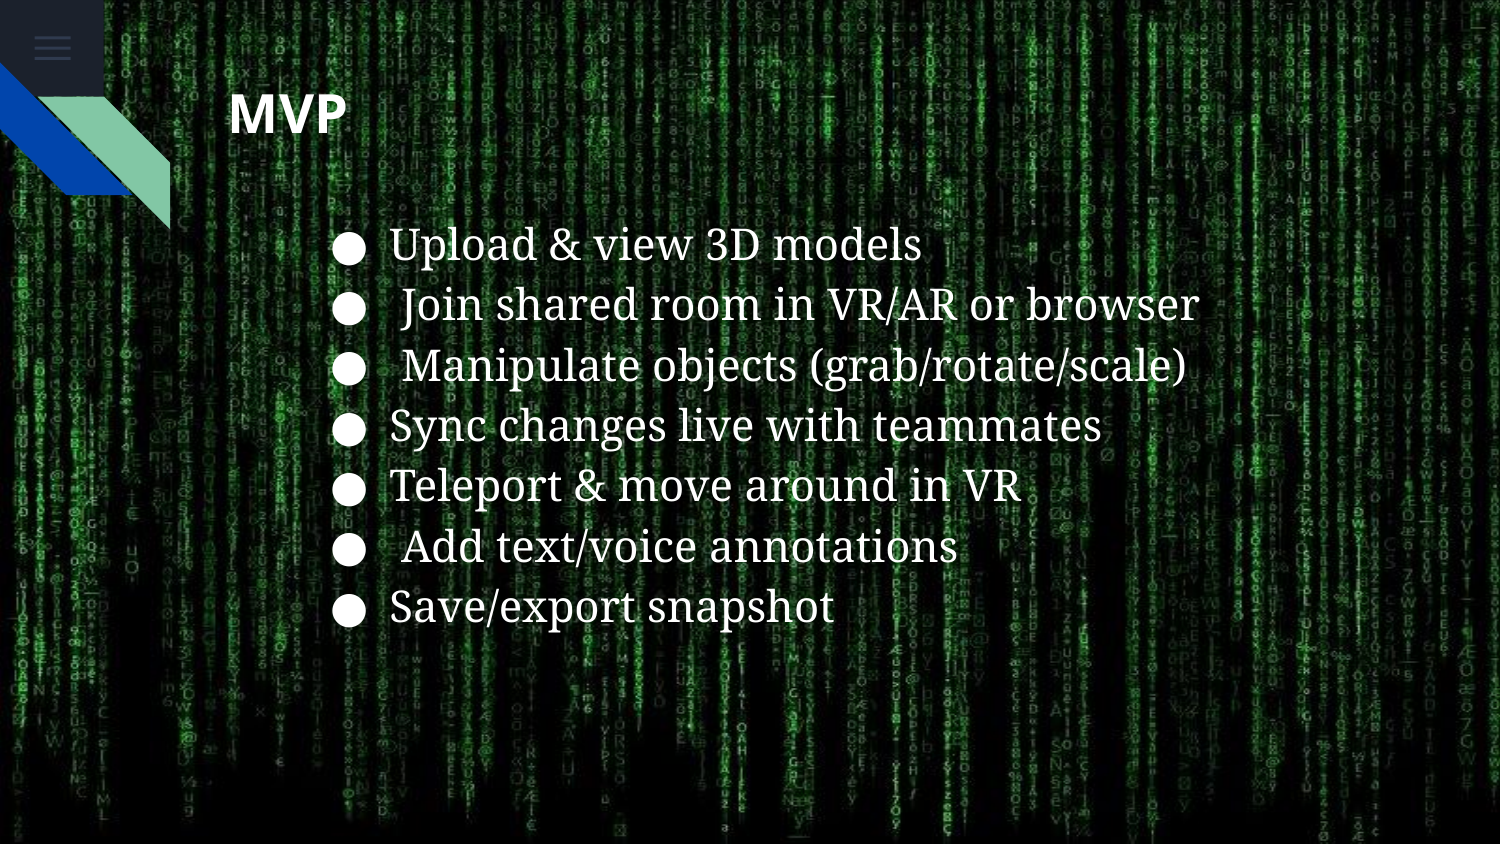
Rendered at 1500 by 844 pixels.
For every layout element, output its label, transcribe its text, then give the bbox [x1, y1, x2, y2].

list Upload & view 3D models Join shared room in VR/AR or browser Manipulate objects (grab/rotate/scale) Sync changes live with teammates Teleport & move around in VR Add text/voice annotations Save/export snapshot [299, 193, 1455, 672]
title MVP [212, 64, 1368, 215]
picture [0, 0, 1500, 844]
